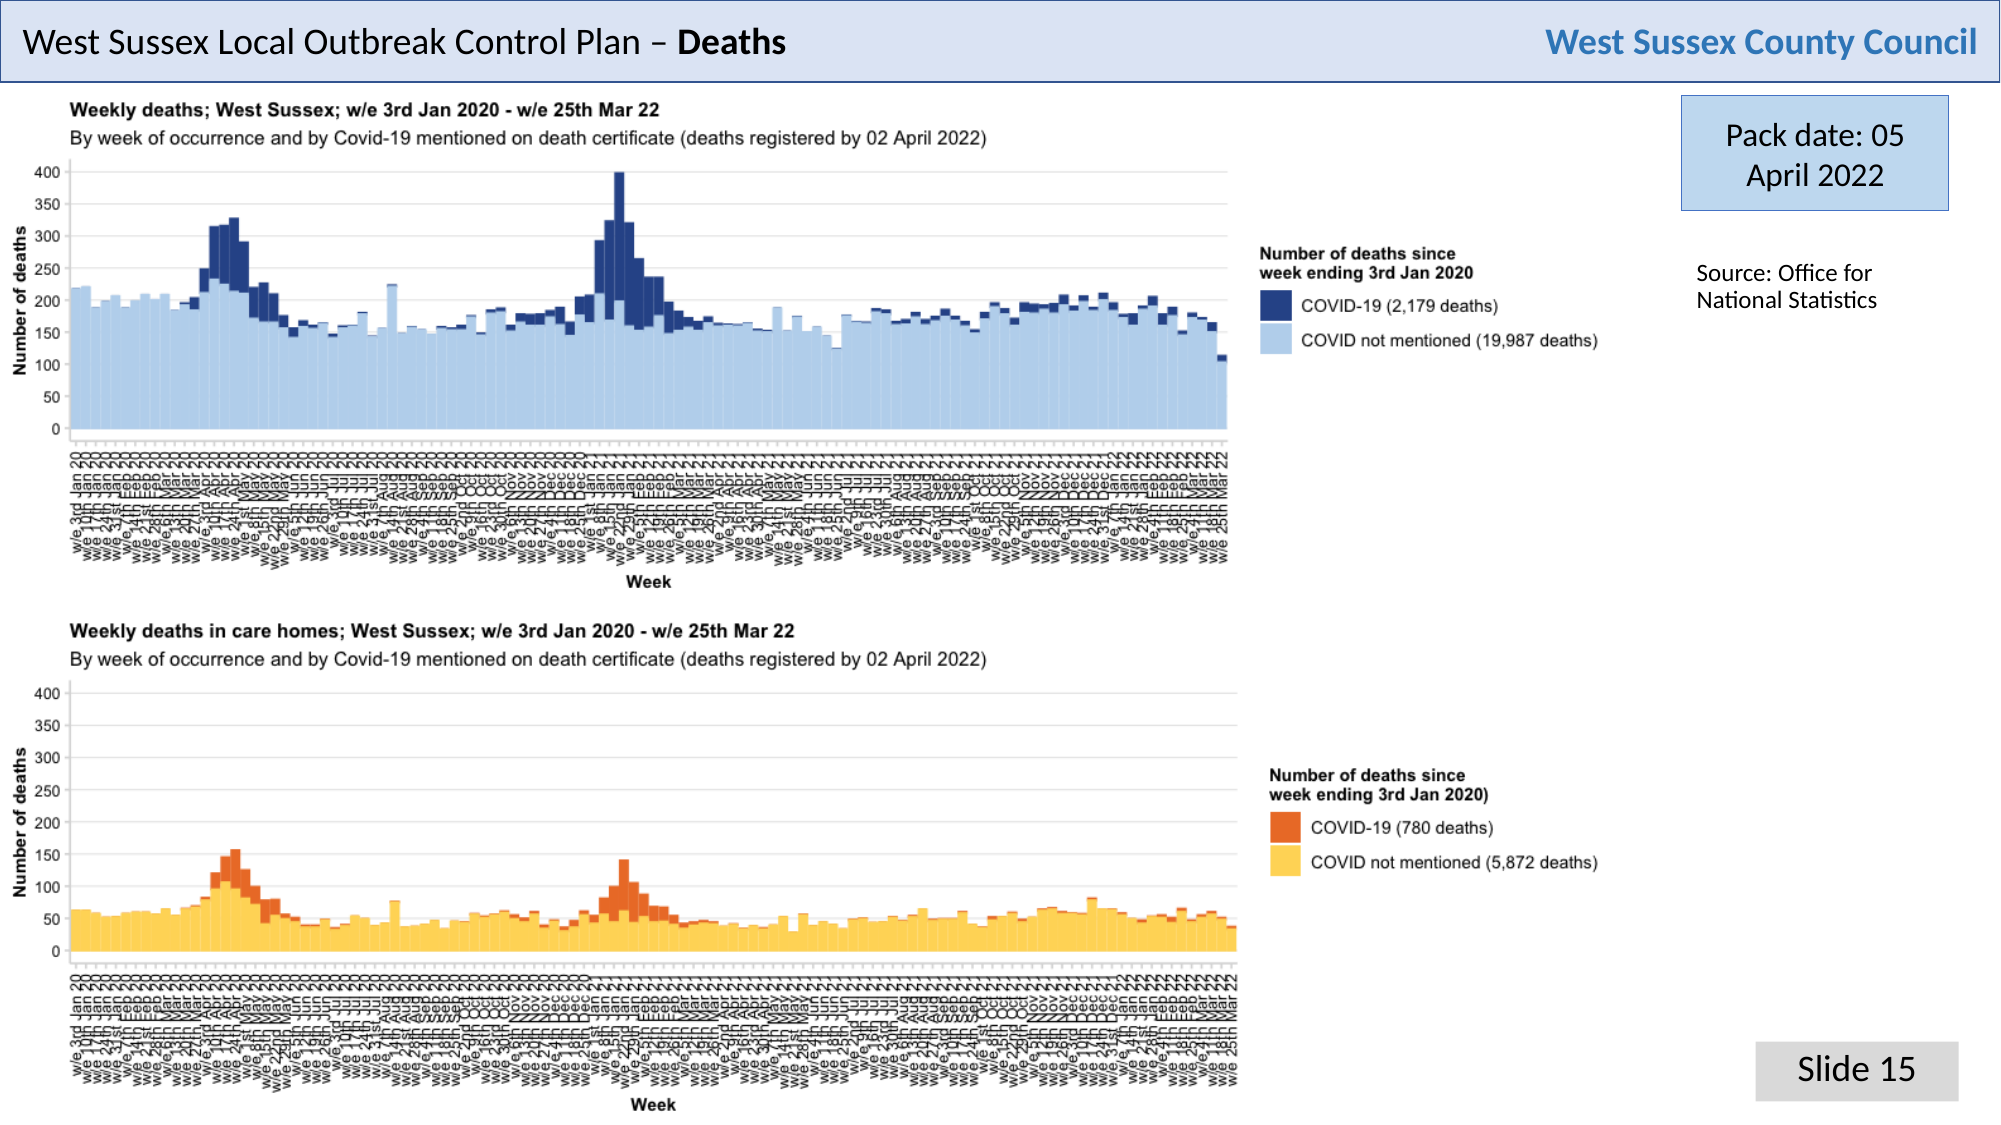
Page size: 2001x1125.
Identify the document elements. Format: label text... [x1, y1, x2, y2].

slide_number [1681, 95, 1949, 211]
picture [3, 612, 1619, 1125]
list Source: Office for National Statistics [1681, 252, 1959, 289]
list Slide 15 [1755, 1041, 1959, 1102]
picture [3, 91, 1619, 602]
